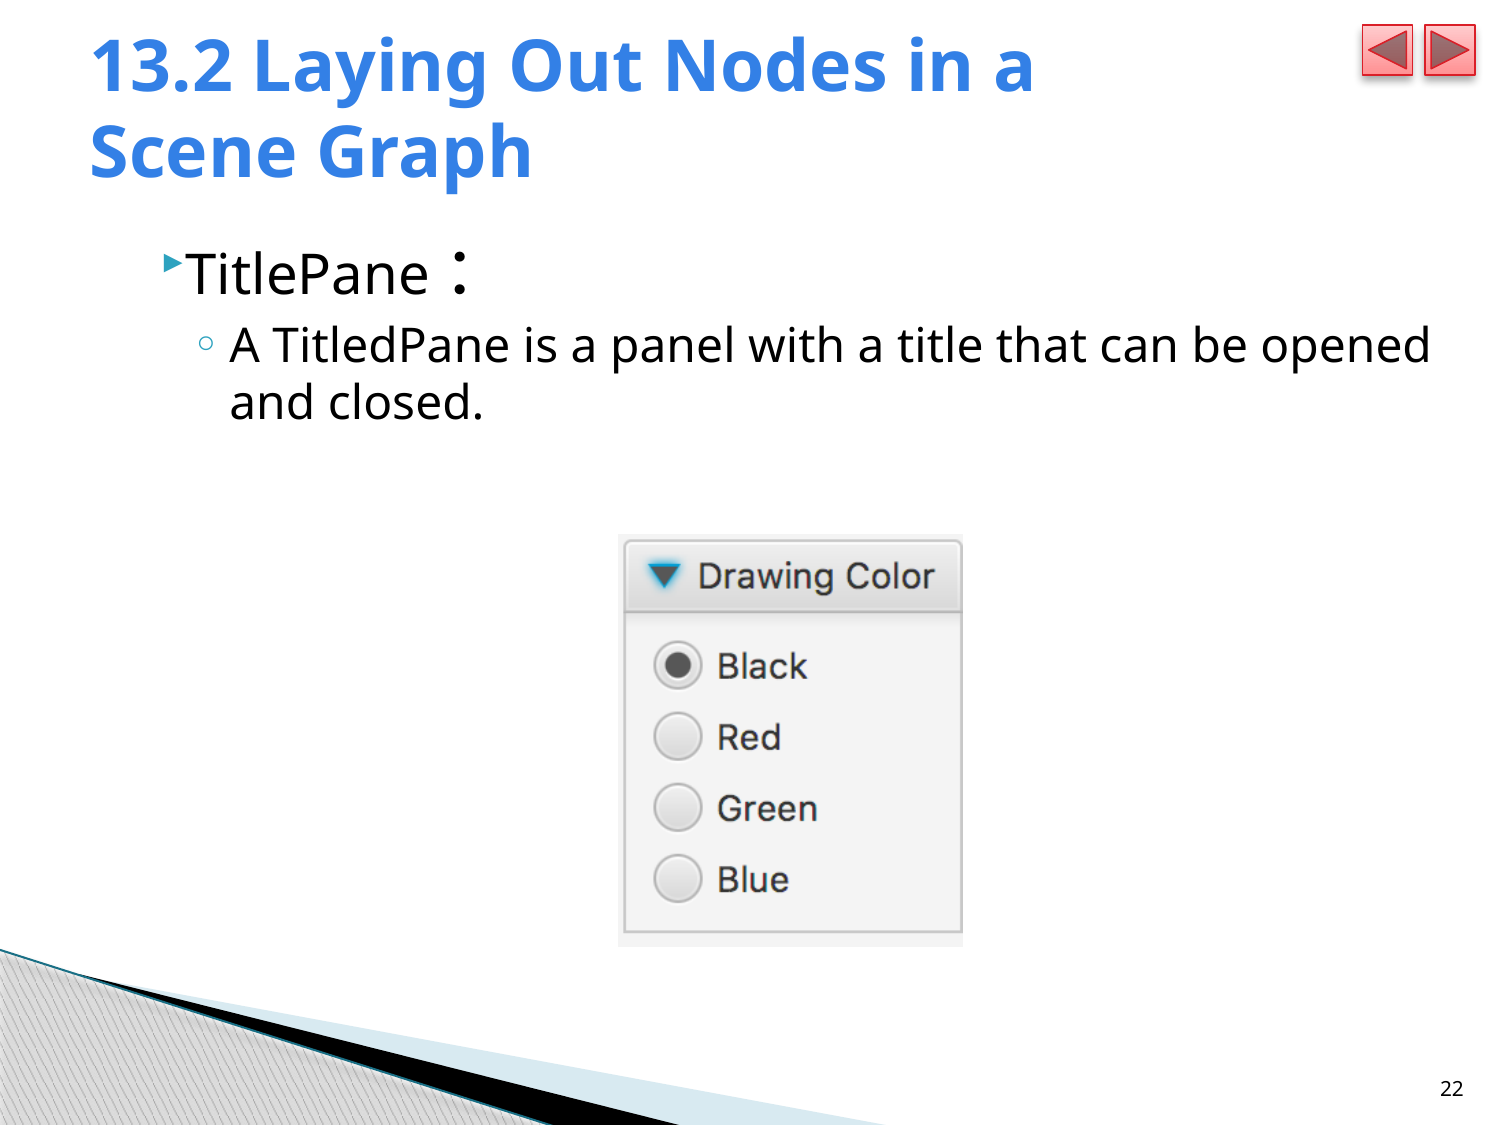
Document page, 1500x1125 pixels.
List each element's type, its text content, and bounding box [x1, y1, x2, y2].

list TitlePane： A TitledPane is a panel with a title that can be opened and closed. [112, 220, 1479, 963]
picture [618, 534, 963, 948]
slide_number 22 [1418, 1051, 1479, 1112]
title 13.2 Laying Out Nodes in a Scene Graph [75, 12, 1425, 200]
